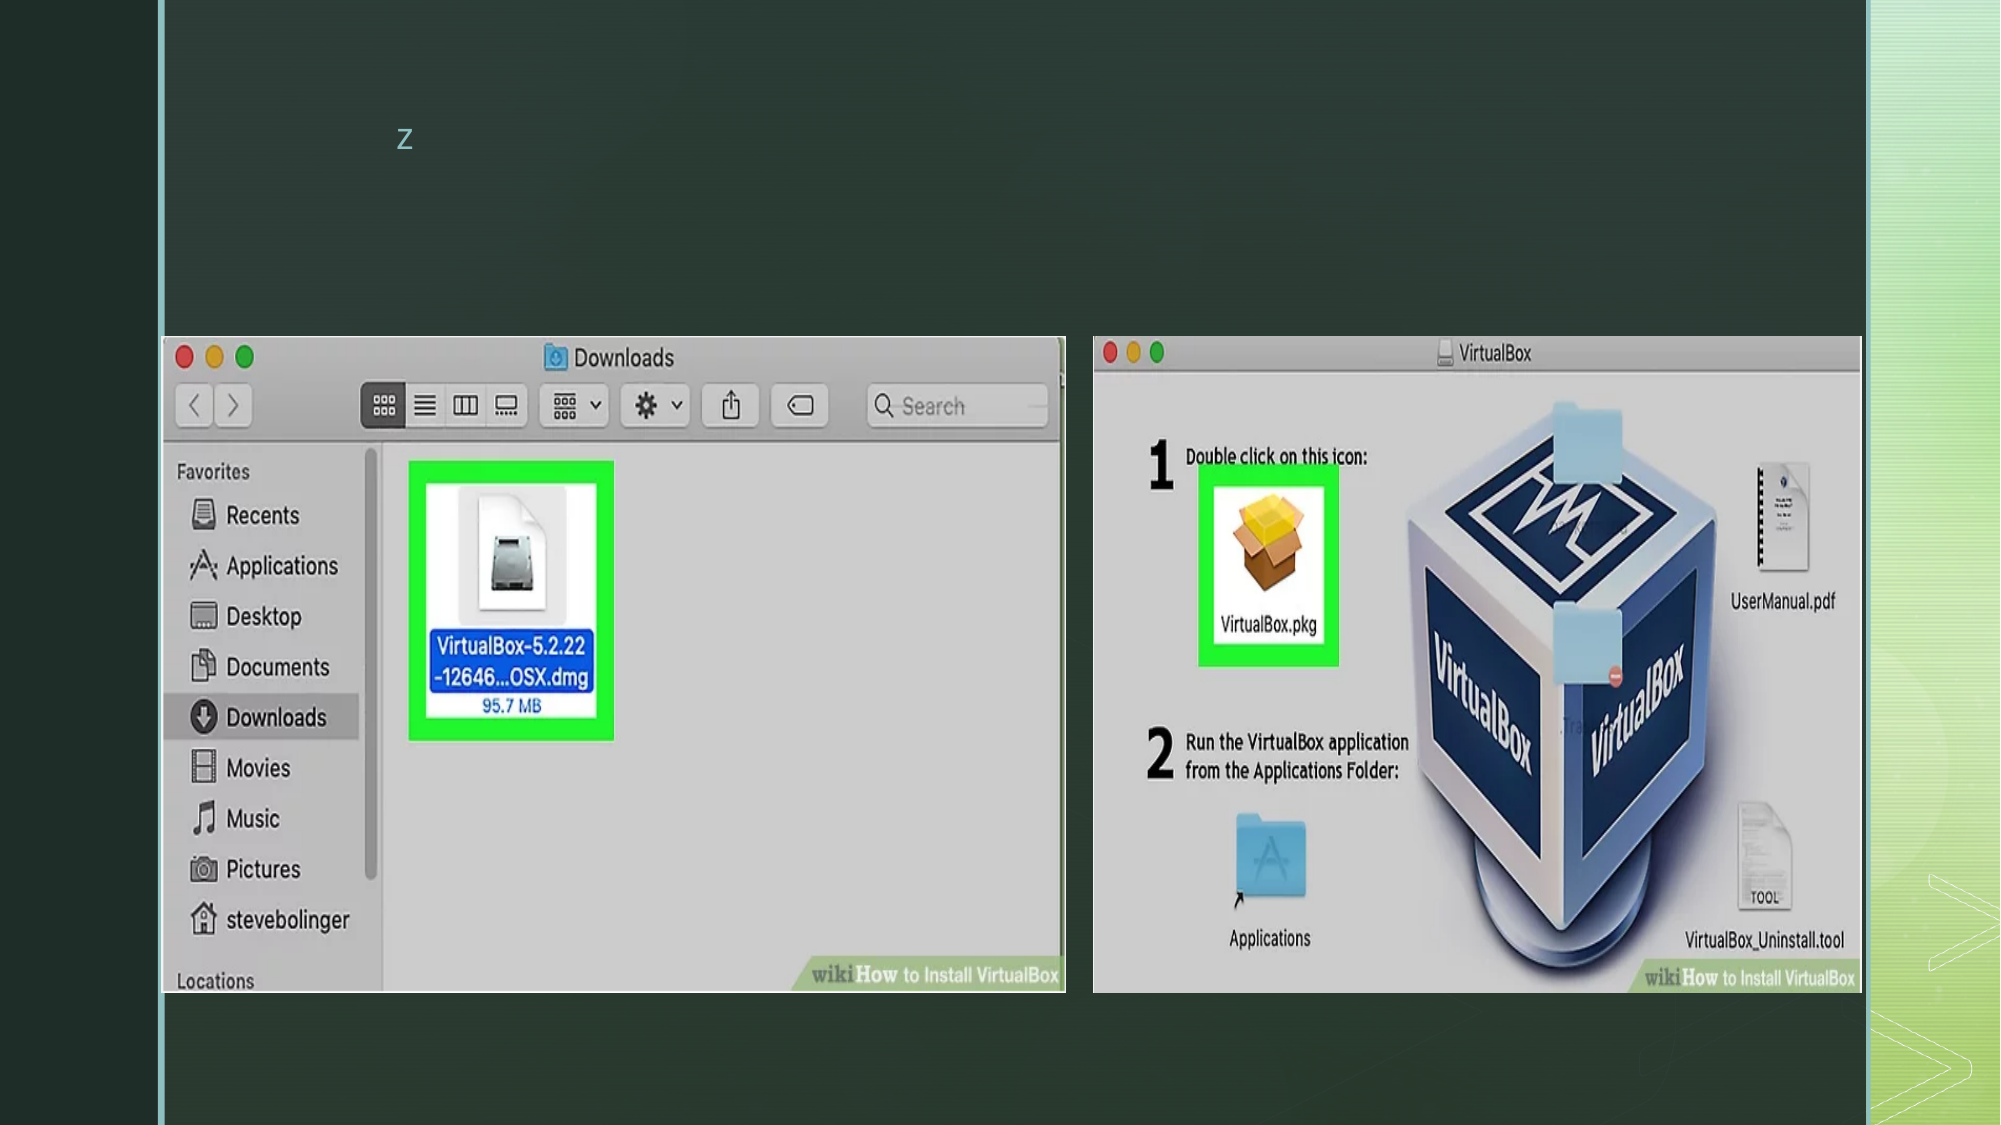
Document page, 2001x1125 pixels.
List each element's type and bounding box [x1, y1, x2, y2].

list [1093, 336, 1862, 993]
list [161, 336, 1067, 993]
picture [1871, 0, 2001, 1125]
